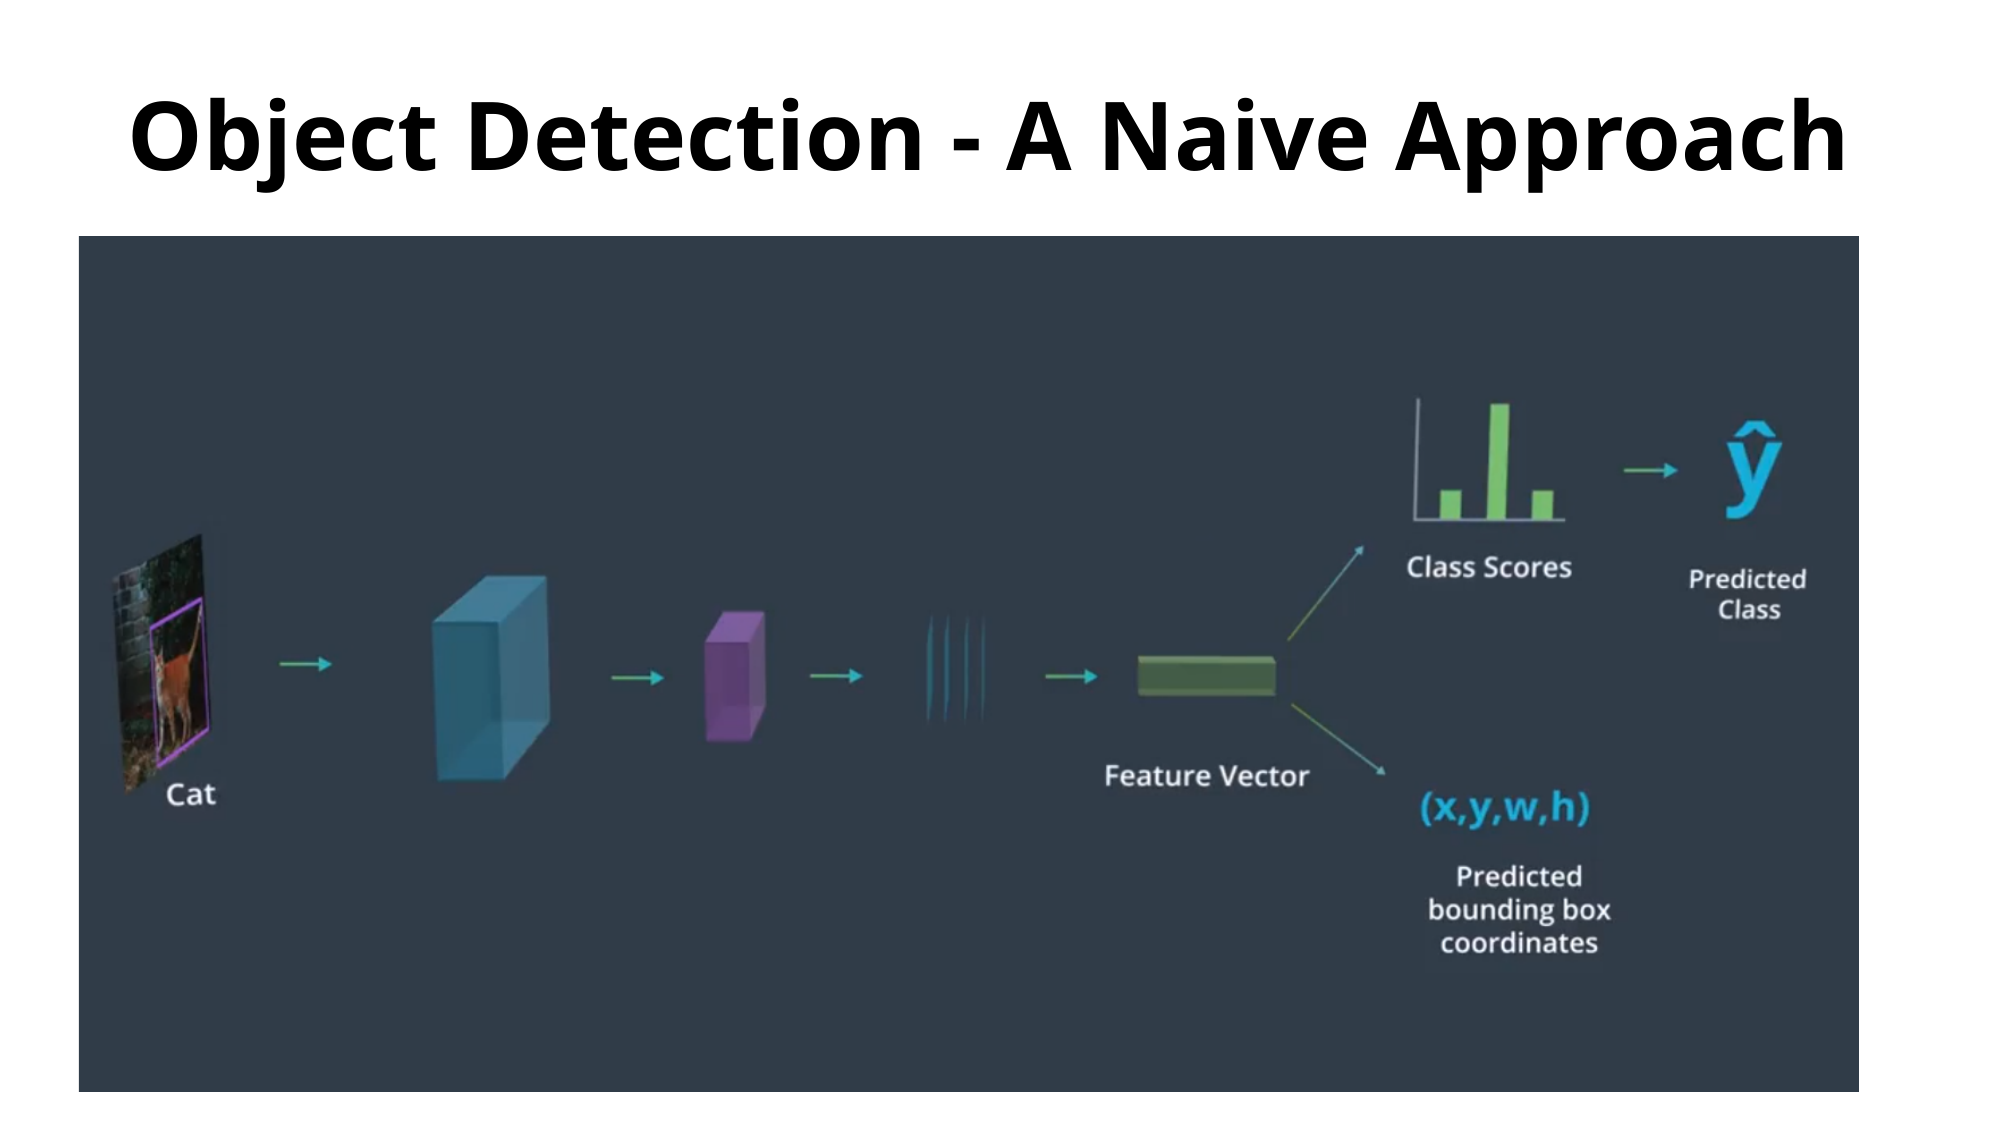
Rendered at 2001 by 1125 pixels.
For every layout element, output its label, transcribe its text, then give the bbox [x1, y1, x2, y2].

text_box Object Detection - A Naive Approach [8, 42, 1971, 237]
picture [78, 236, 1860, 1093]
